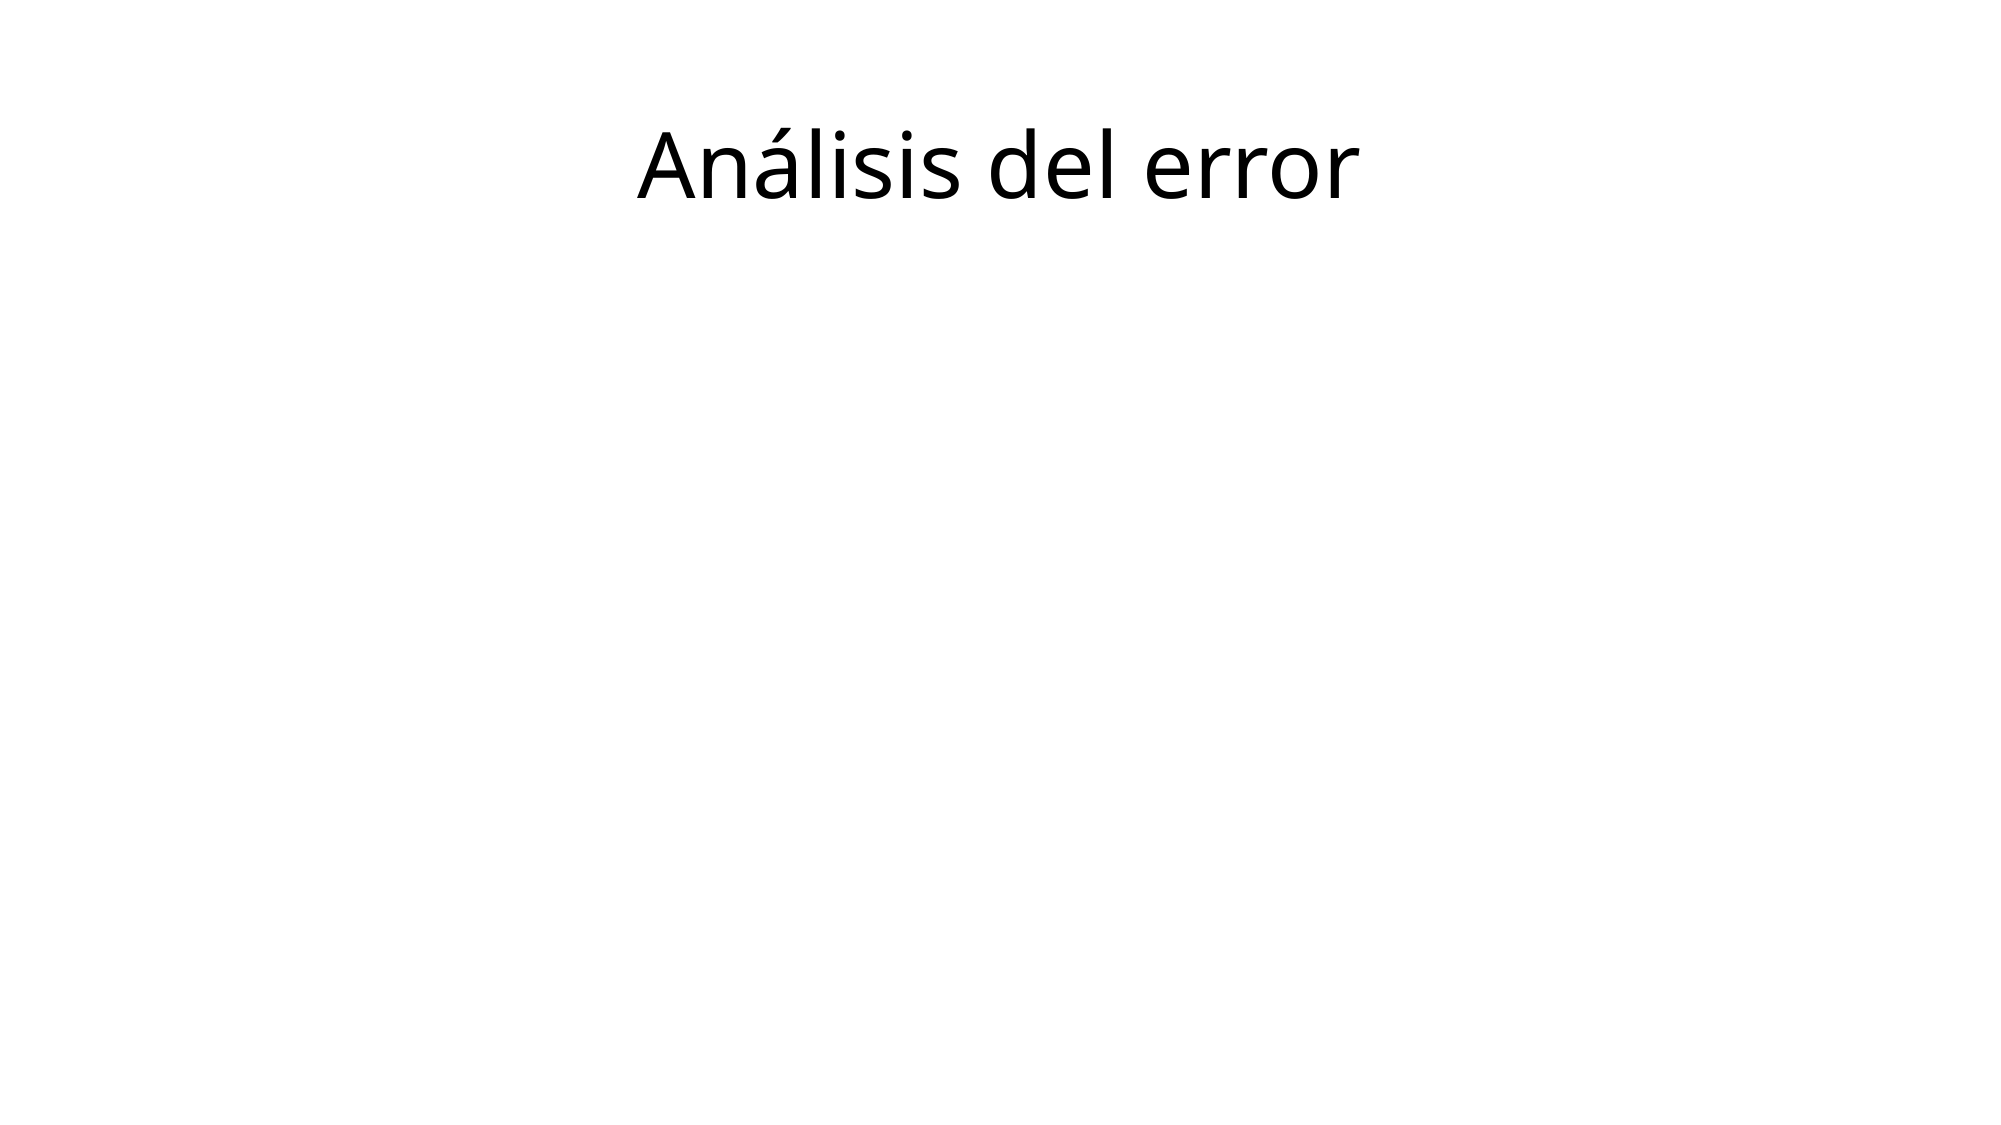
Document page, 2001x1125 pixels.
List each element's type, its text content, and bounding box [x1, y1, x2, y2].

title Análisis del error [137, 59, 1863, 278]
